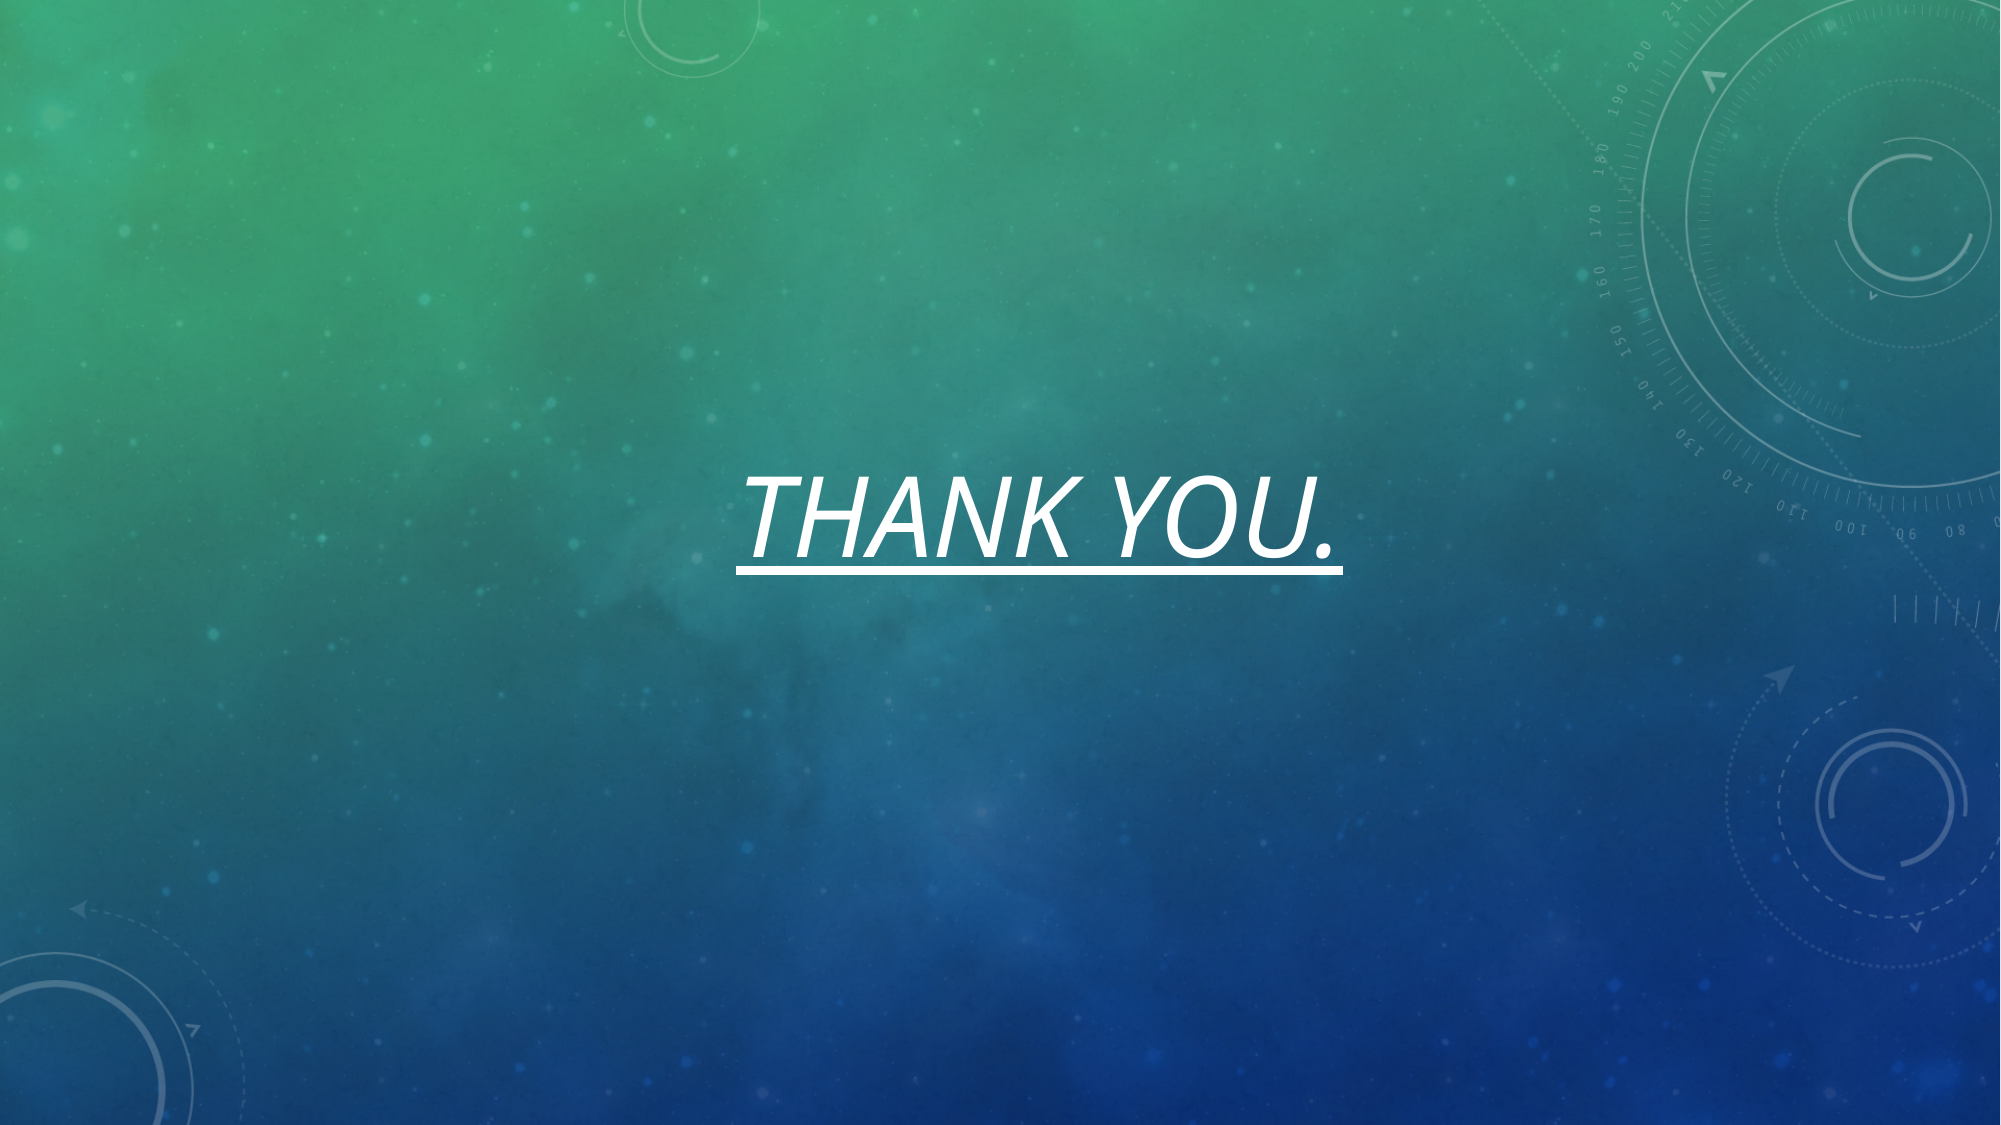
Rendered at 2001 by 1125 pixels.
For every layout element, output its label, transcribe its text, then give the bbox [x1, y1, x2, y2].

picture [0, 0, 2001, 1125]
text_box THANK YOU. [323, 438, 1756, 588]
